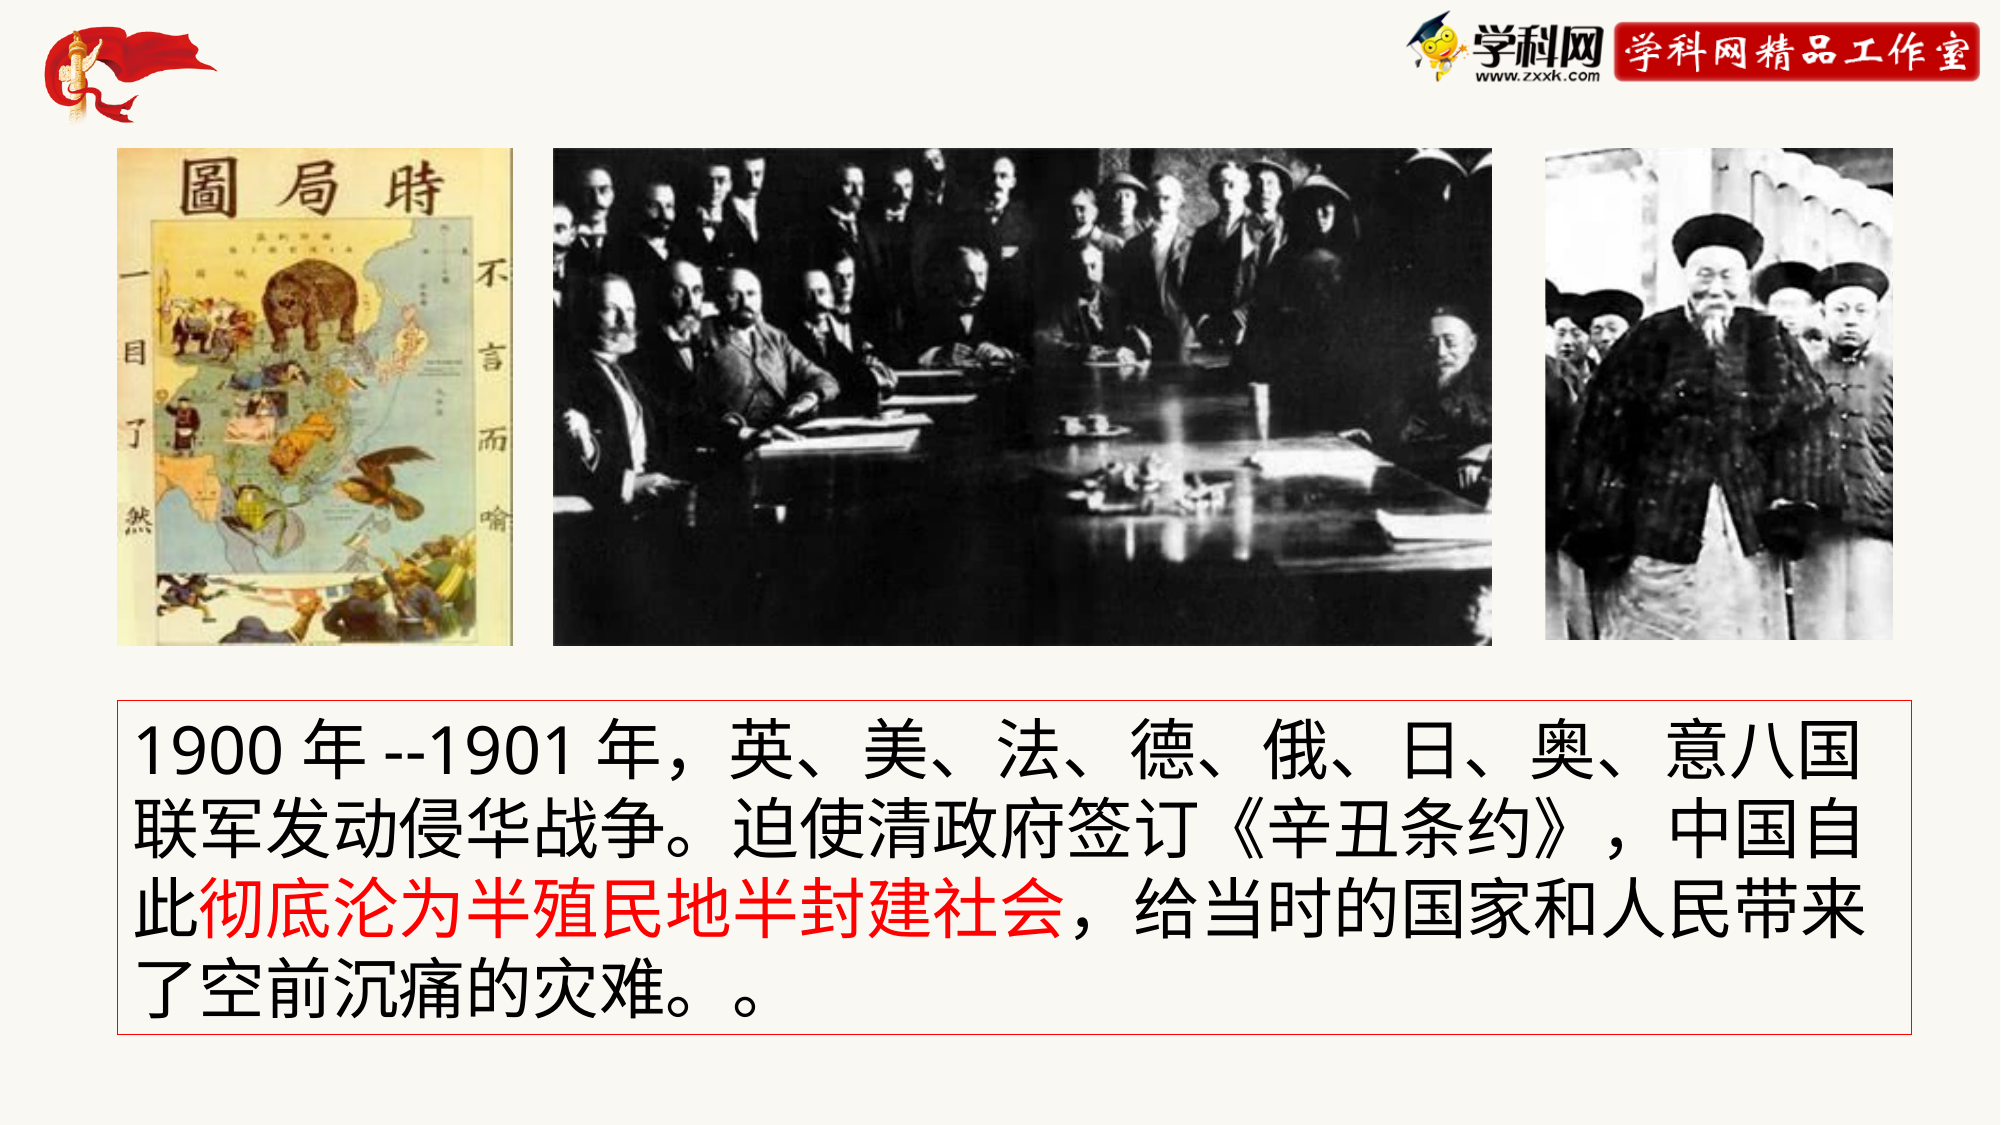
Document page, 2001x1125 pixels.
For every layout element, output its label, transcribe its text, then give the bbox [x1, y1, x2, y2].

text_box 1900年--1901年，英、美、法、德、俄、日、奥、意八国联军发动侵华战争。迫使清政府签订《辛丑条约》，中国自此彻底沦为半殖民地半封建社会，给当时的国家和人民带来了空前沉痛的灾难。。 [117, 700, 1912, 1035]
picture [0, 0, 2001, 1125]
